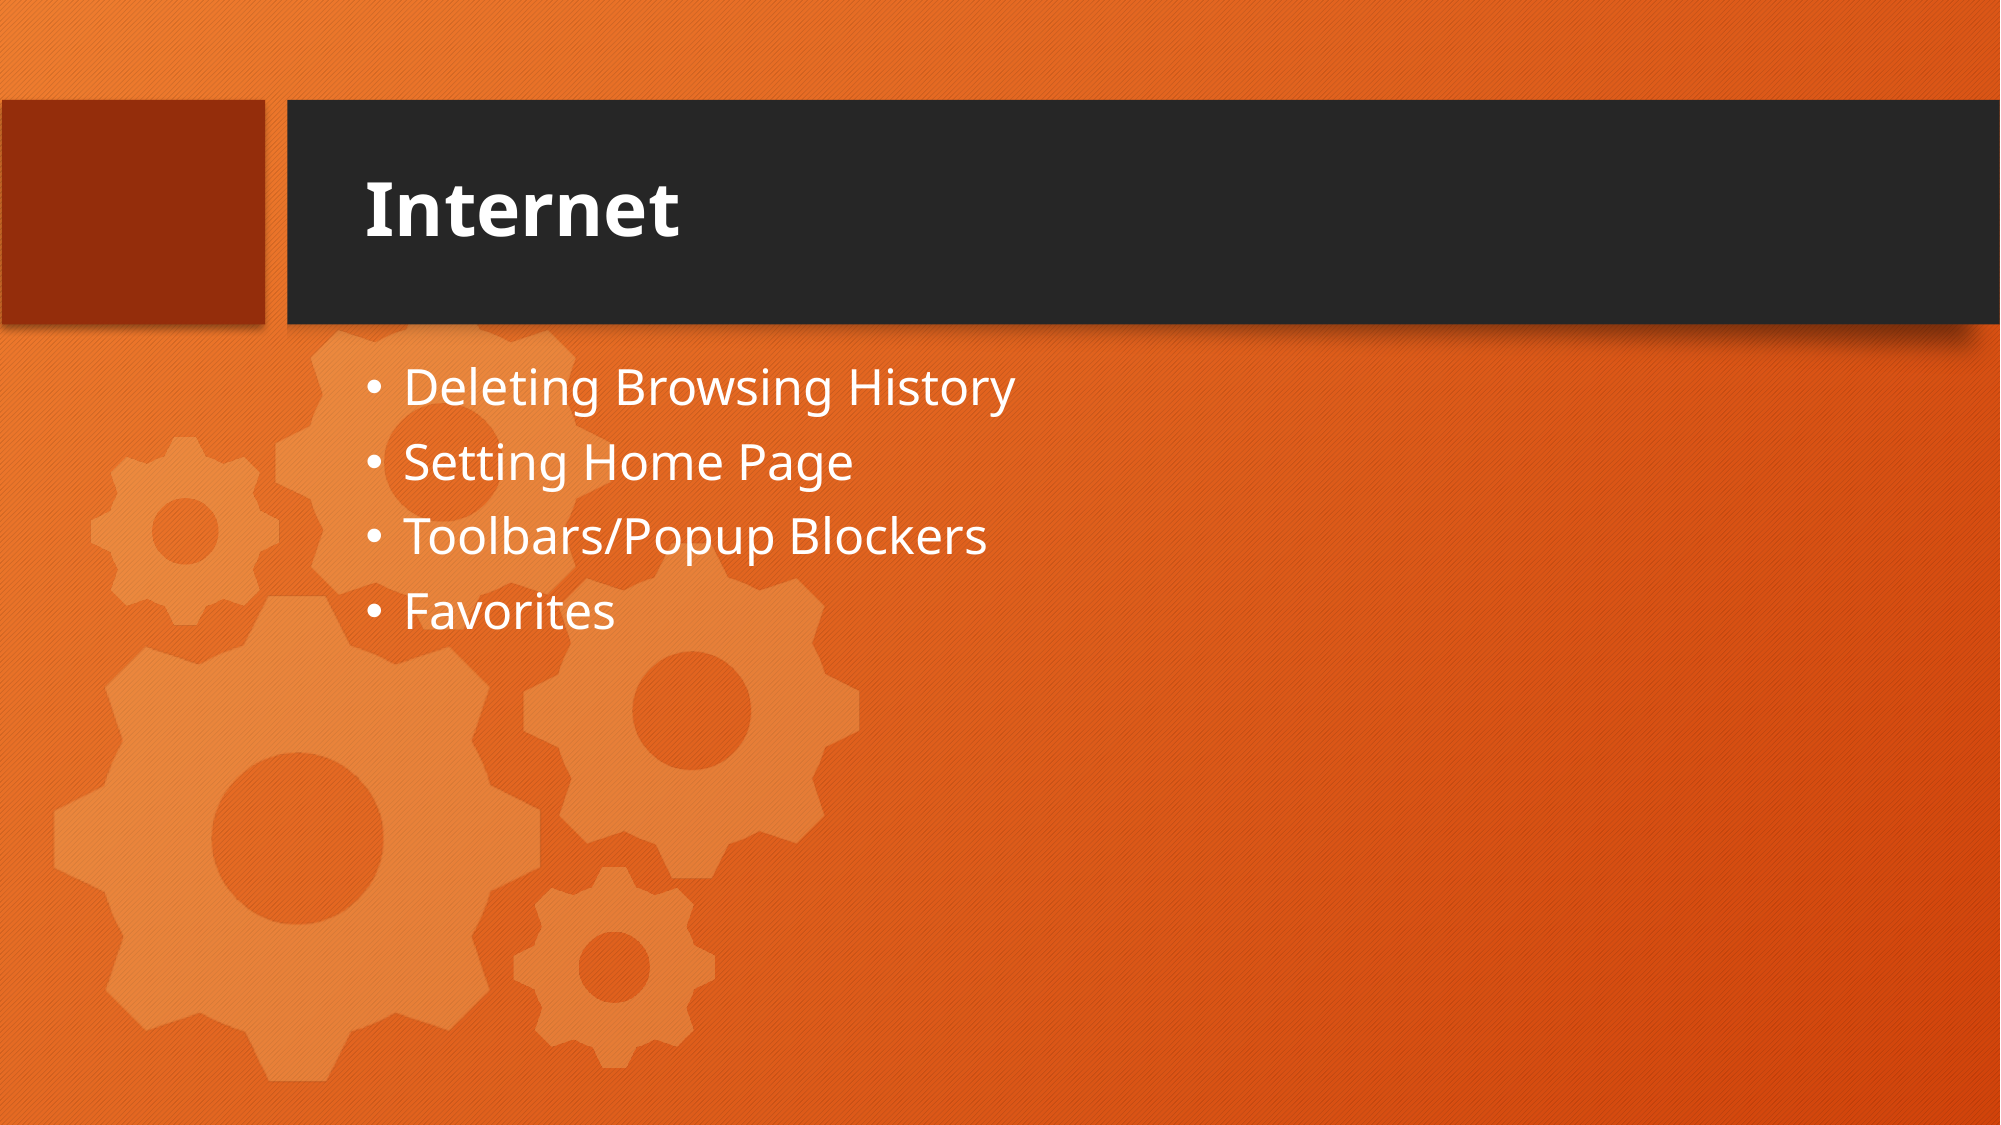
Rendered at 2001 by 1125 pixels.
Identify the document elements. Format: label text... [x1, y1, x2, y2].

list Deleting Browsing History Setting Home Page Toolbars/Popup Blockers Favorites [350, 354, 1928, 962]
title Internet [350, 123, 1928, 301]
picture [11, 226, 2000, 1109]
